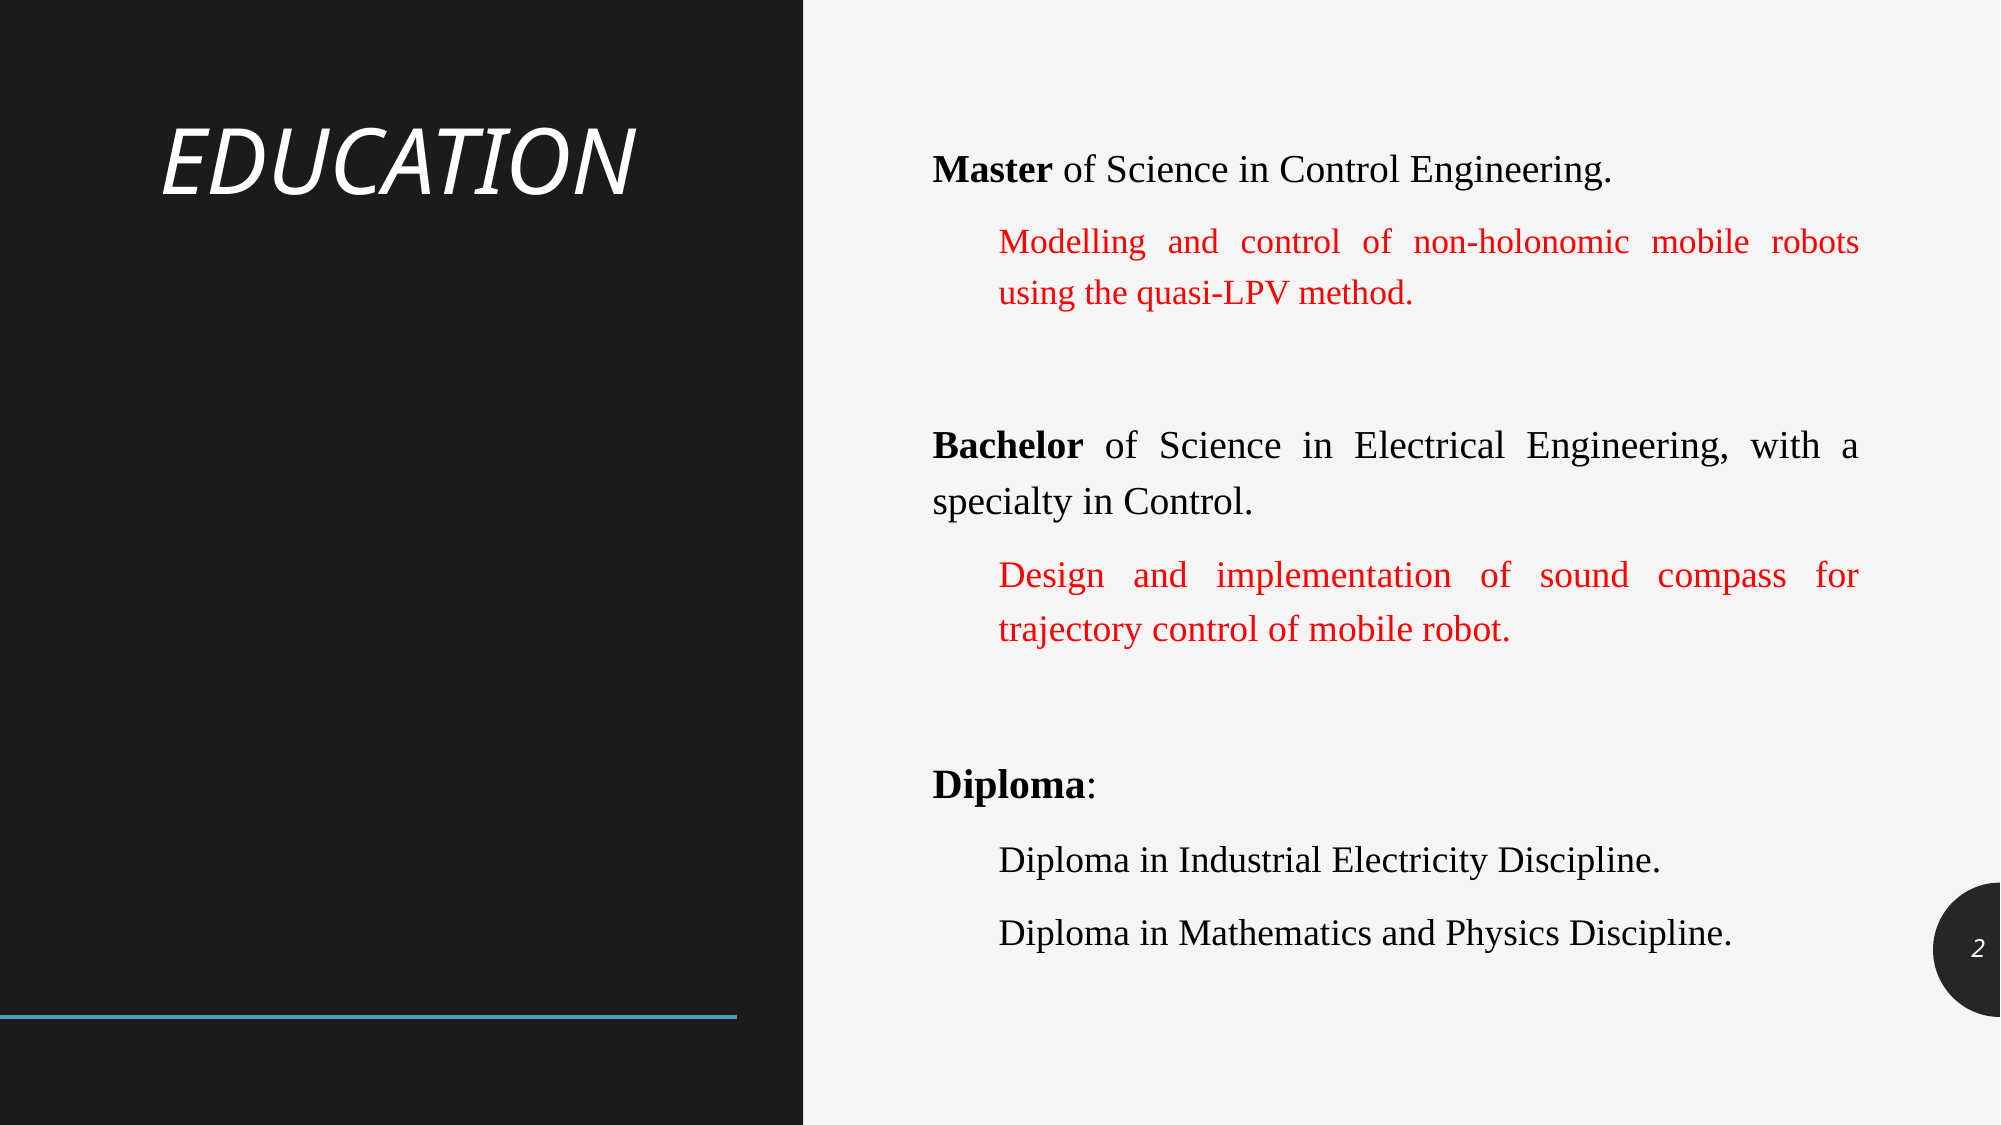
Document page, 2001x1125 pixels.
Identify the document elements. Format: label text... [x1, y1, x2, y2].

list Master of Science in Control Engineering. Modelling and control of non-holonomic mobile robots using the quasi-LPV method. Bachelor of Science in Electrical Engineering, with a specialty in Control. Design and implementation of sound compass for trajectory control of mobile robot. Diploma: Diploma in Industrial Electricity Discipline. Diploma in Mathematics and Physics Discipline. [917, 57, 1875, 1052]
slide_number 2 [1933, 919, 2000, 980]
title EDUCATION [97, 91, 727, 225]
